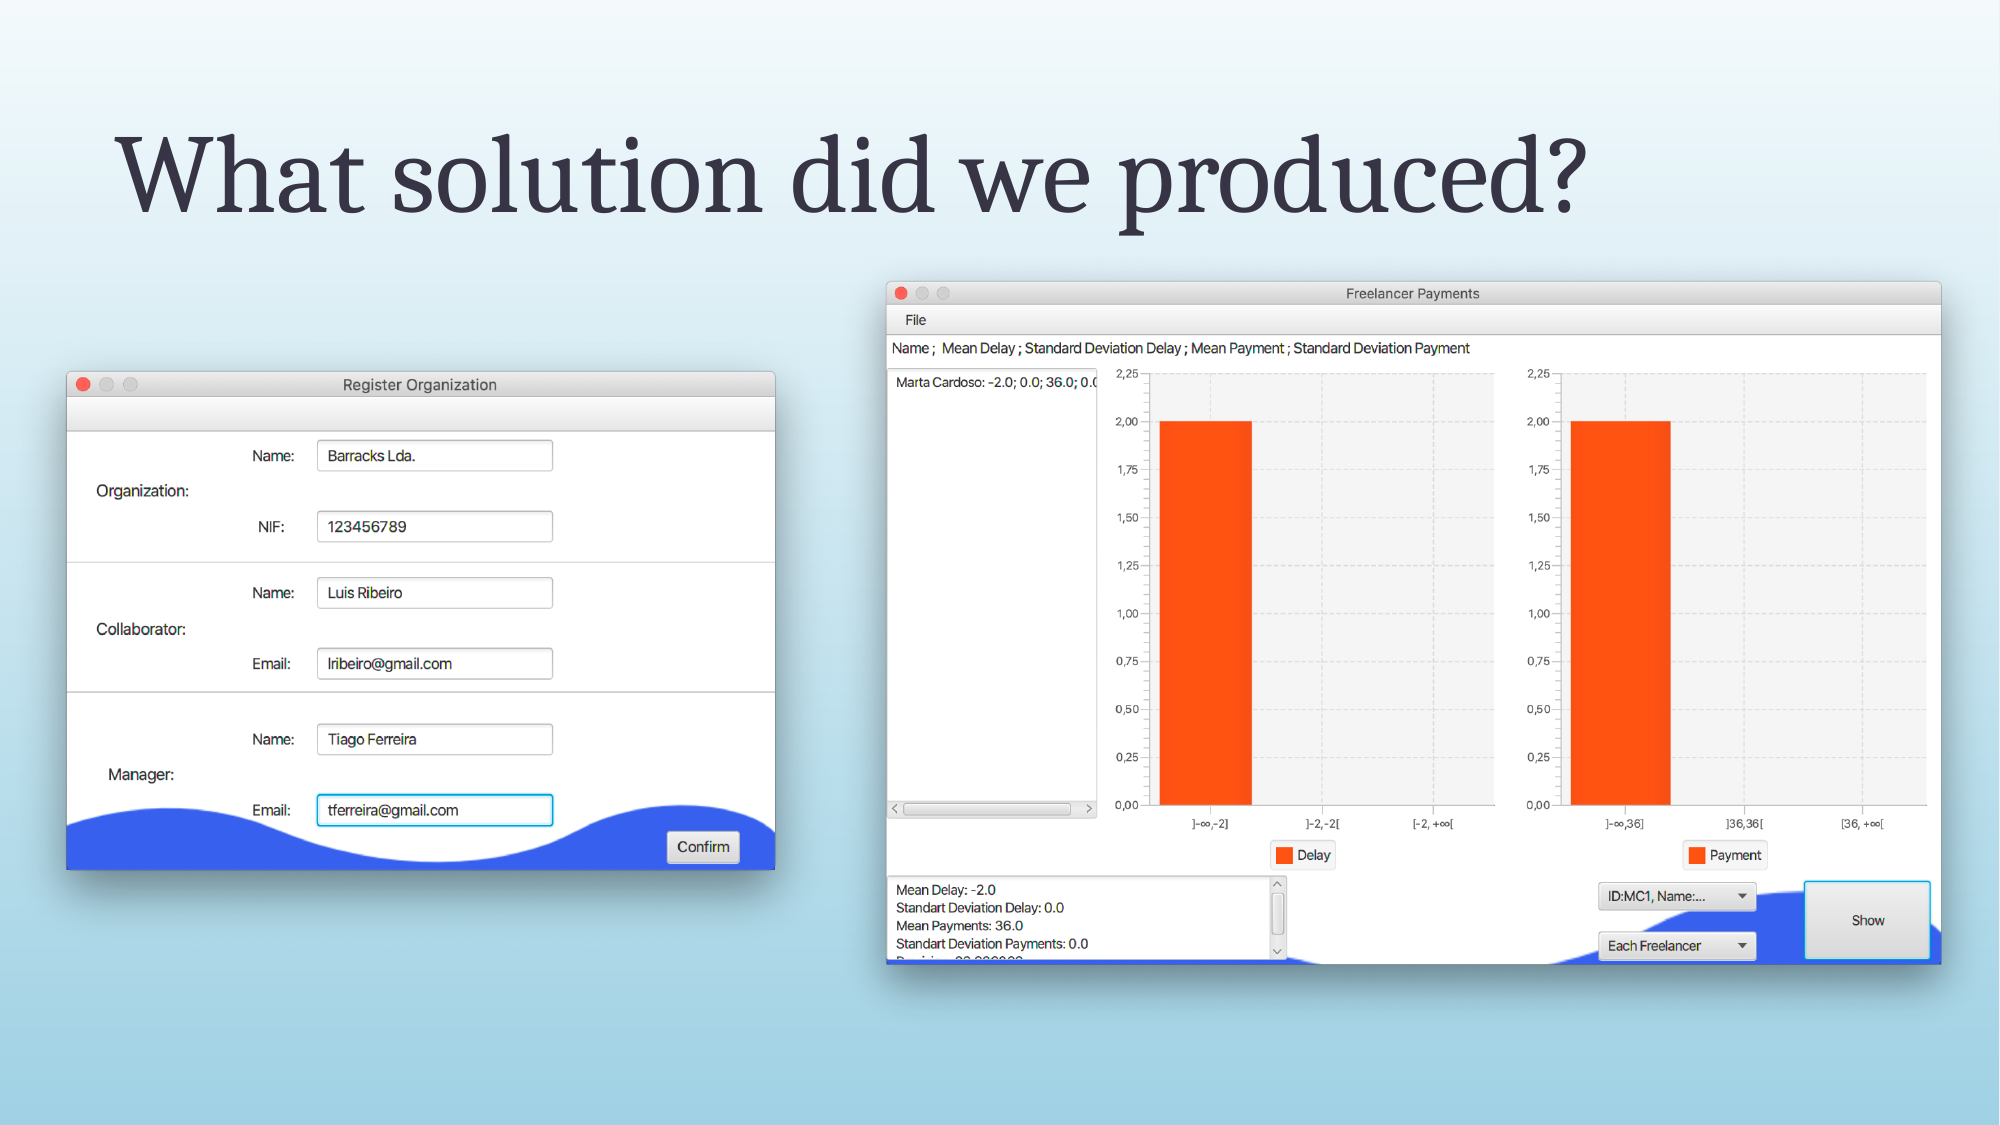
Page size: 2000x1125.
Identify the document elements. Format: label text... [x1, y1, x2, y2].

picture [0, 241, 2000, 1042]
title What solution did we produced? [99, 66, 1900, 242]
